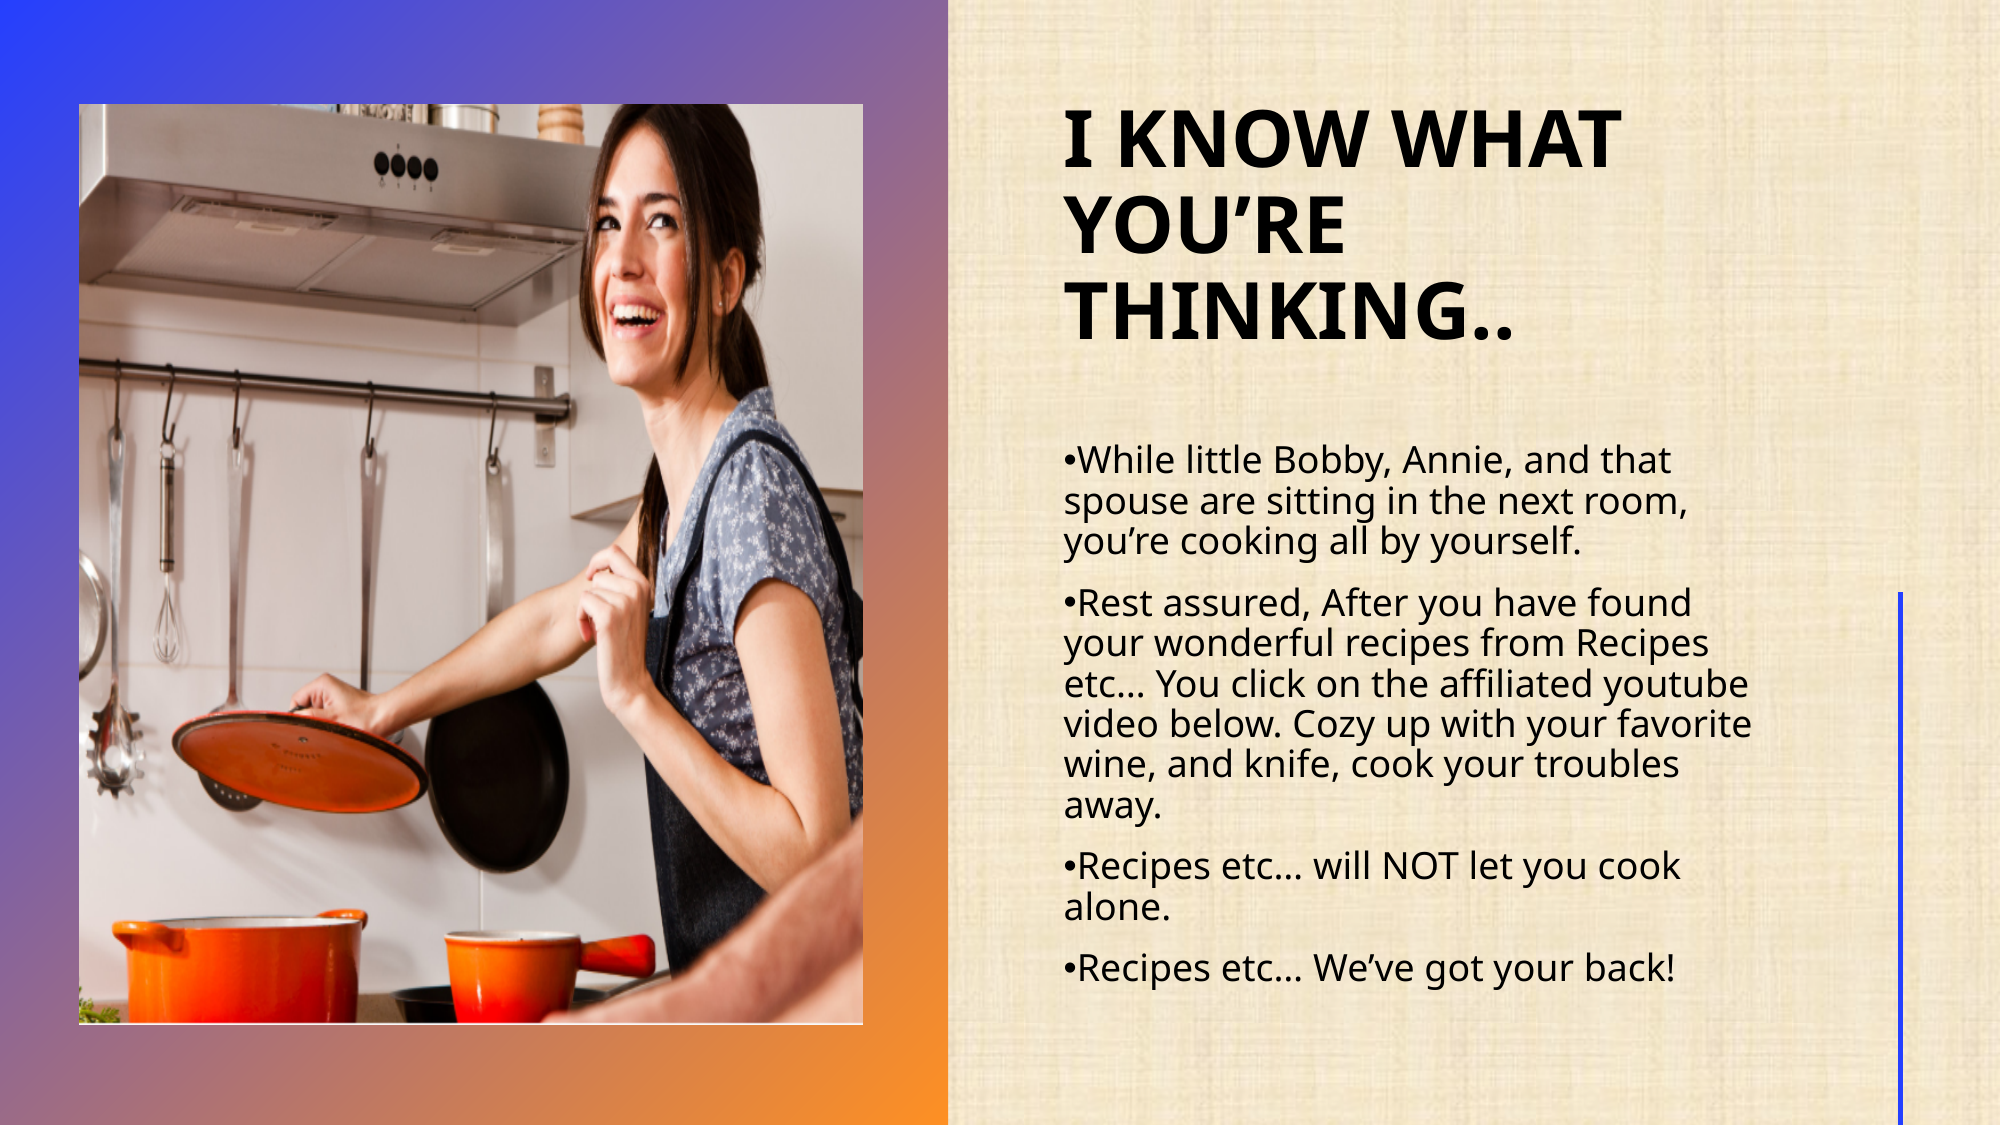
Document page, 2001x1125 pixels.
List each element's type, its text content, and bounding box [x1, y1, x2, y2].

text_box [0, 0, 949, 1125]
picture [79, 104, 863, 1025]
title I know what you’re thinking.. [1048, 82, 1773, 364]
subtitle While little Bobby, Annie, and that spouse are sitting in the next room, you’re cooking all by yourself. Rest assured, After you have found your wonderful recipes from Recipes etc… You click on the affiliated youtube video below. Cozy up with your favorite wine, and knife, cook your troubles away. Recipes etc… will NOT let you cook alone. Recipes etc… We’ve got your back! [1048, 434, 1777, 1043]
text_box [949, 0, 2000, 1125]
